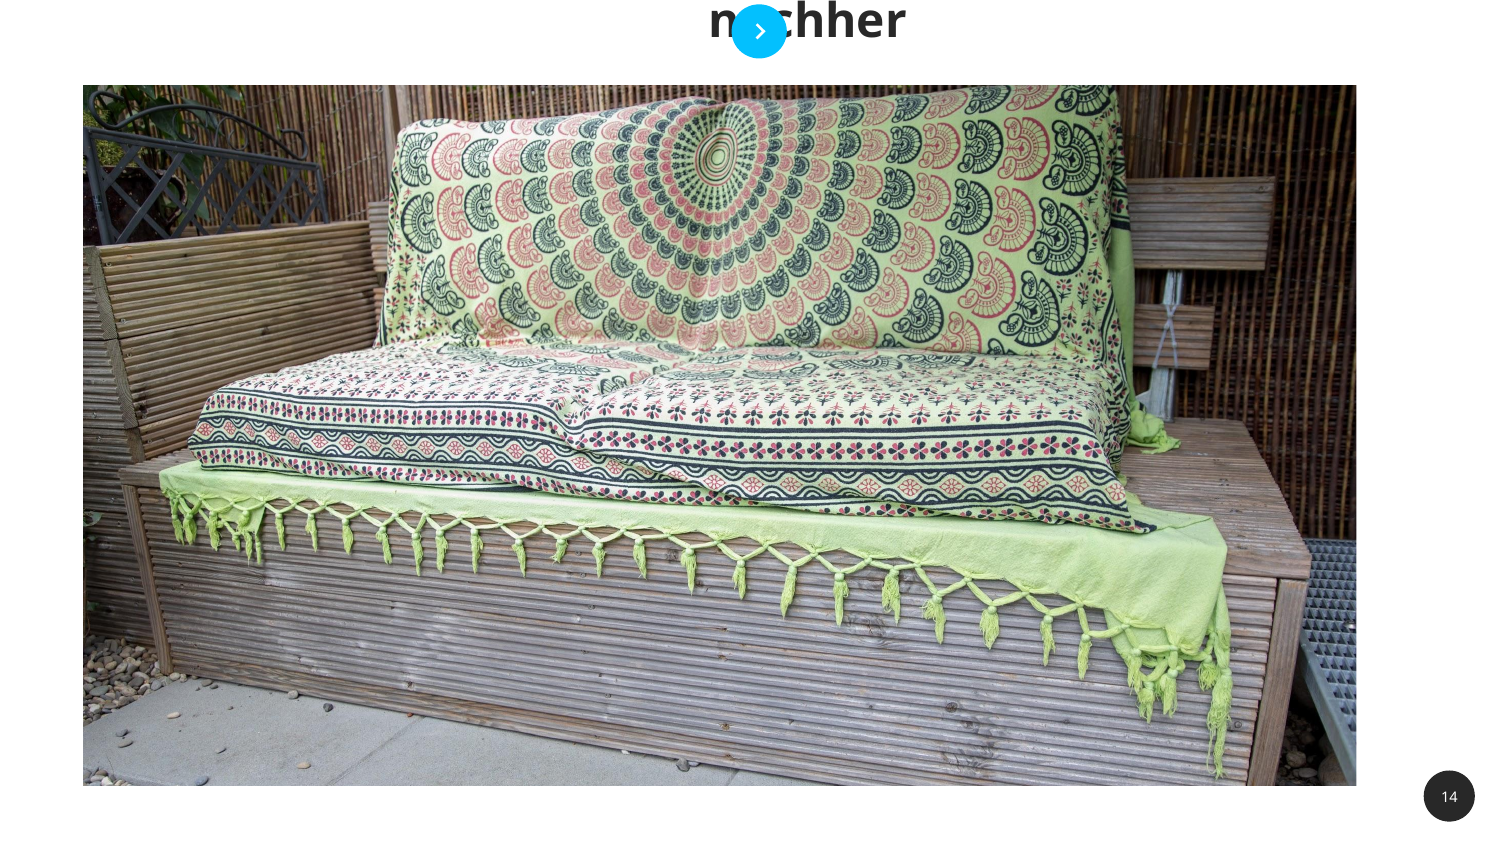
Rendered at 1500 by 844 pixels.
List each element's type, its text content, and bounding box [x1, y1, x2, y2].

text_box nachher [404, 0, 910, 84]
picture [82, 85, 1357, 786]
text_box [731, 3, 787, 59]
slide_number ‹#› [1430, 785, 1468, 807]
